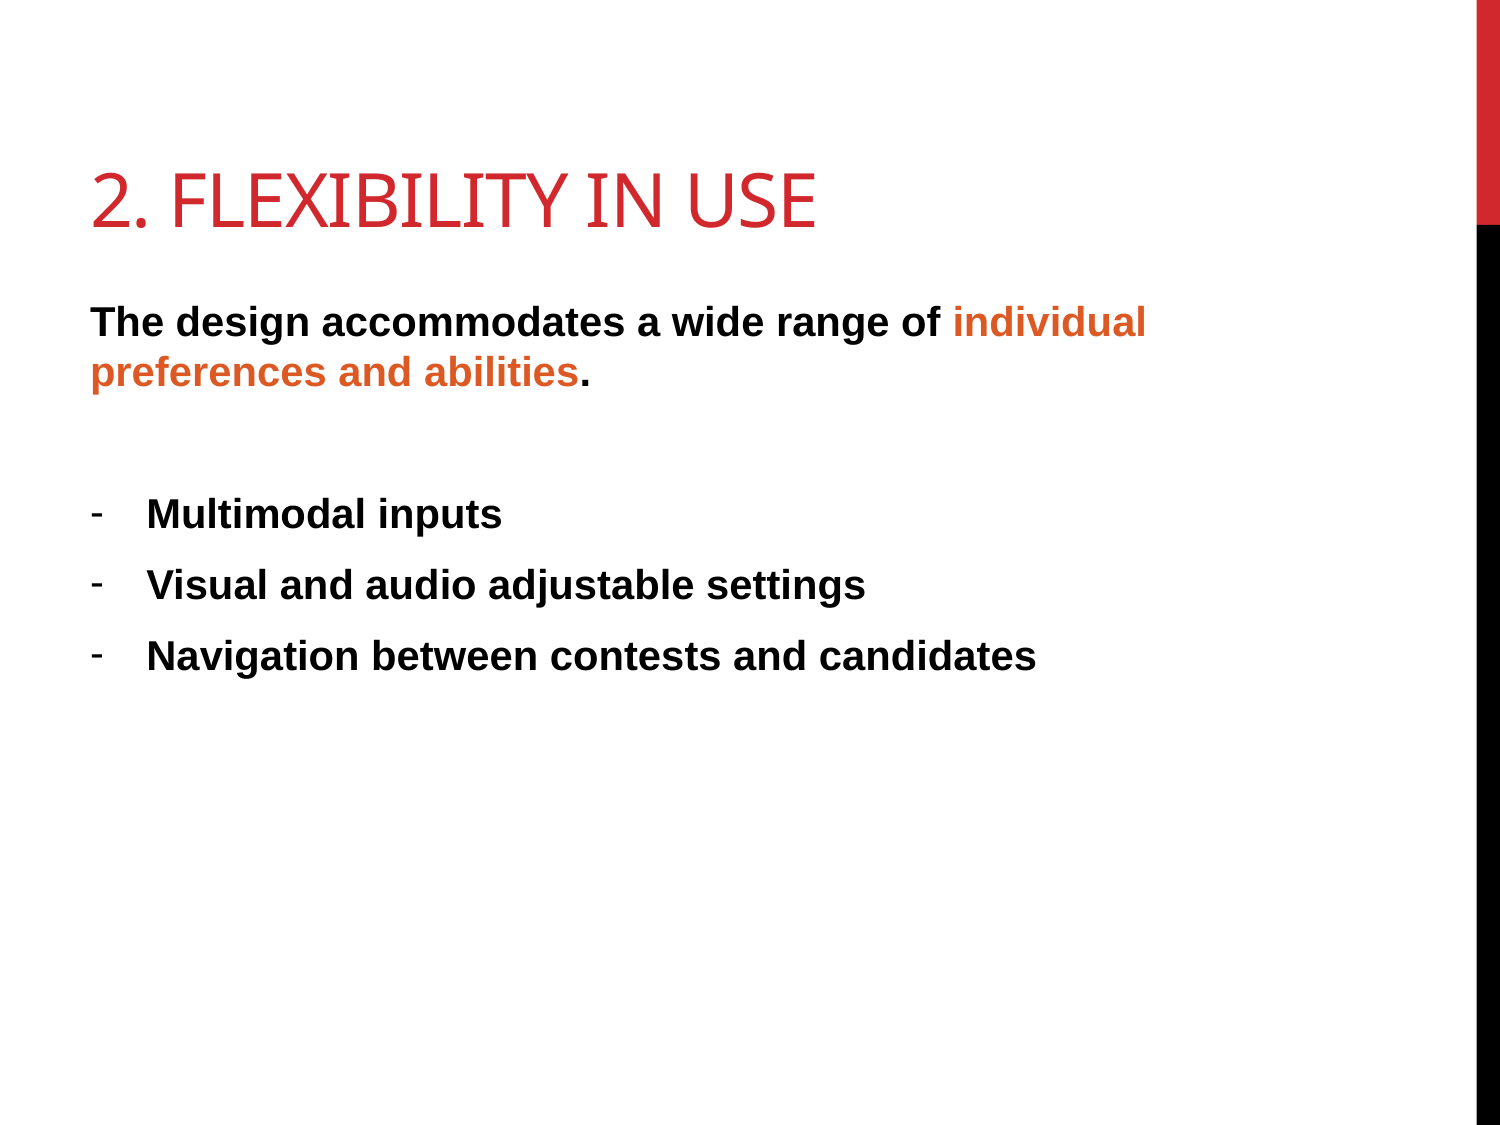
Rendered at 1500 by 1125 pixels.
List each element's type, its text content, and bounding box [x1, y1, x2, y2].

list The design accommodates a wide range of individual preferences and abilities. Multimodal inputs Visual and audio adjustable settings Navigation between contests and candidates [75, 287, 1325, 1005]
title 2. Flexibility in use [75, 25, 1025, 250]
